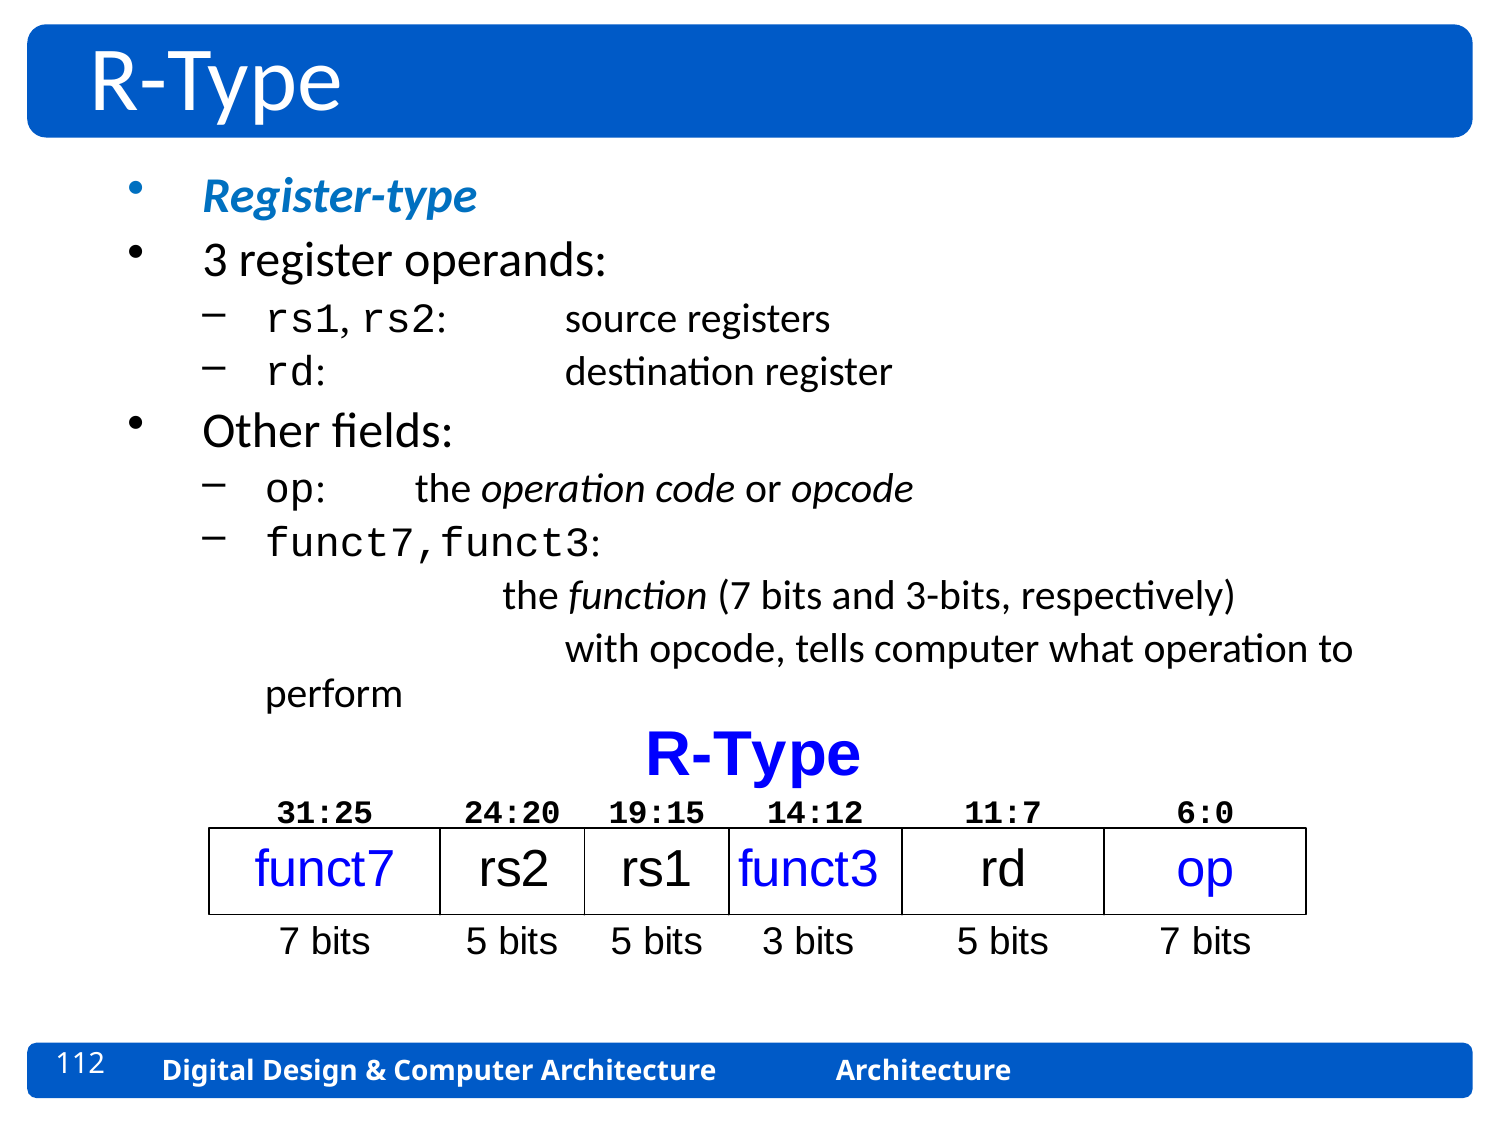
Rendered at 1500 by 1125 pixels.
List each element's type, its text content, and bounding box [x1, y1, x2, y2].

slide_number 112 [40, 1037, 164, 1096]
text_box R-Type [74, 11, 1438, 136]
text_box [199, 692, 1313, 988]
text_box Register-type 3 register operands: rs1, rs2: source registers rd: destination register Other fields: op: the operation code or opcode funct7,funct3: the function (7 bits and 3-bits, respectively) with opcode, tells computer what operation to perform [112, 162, 1413, 975]
